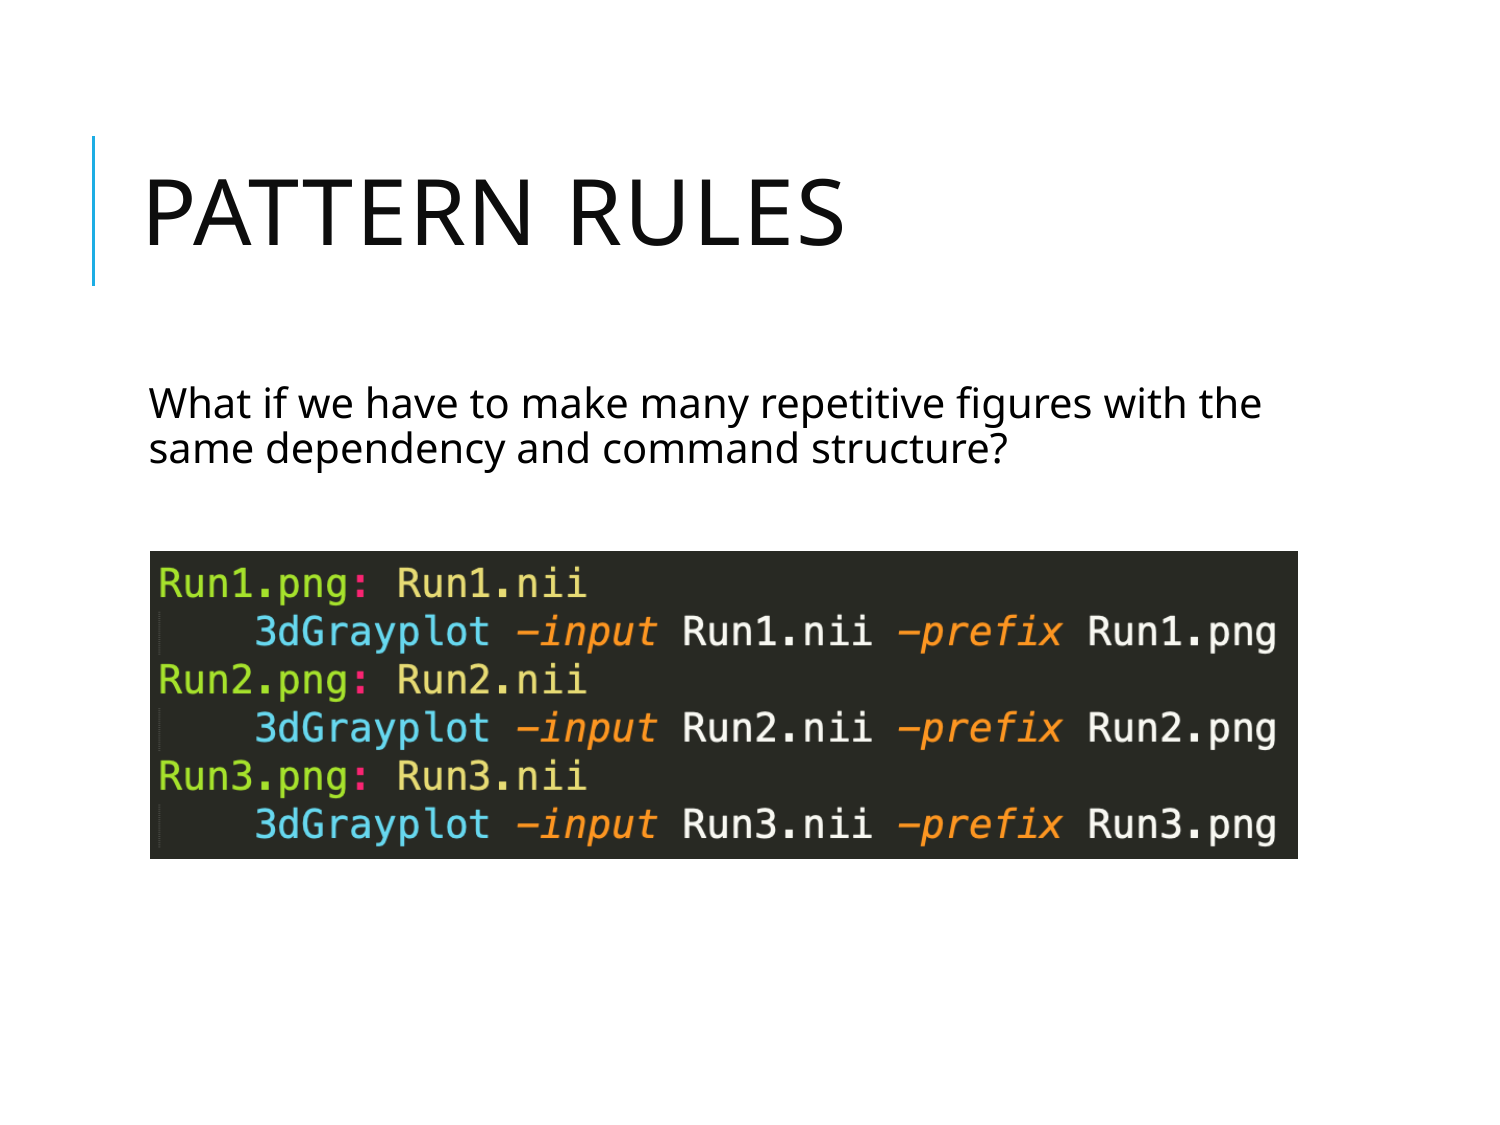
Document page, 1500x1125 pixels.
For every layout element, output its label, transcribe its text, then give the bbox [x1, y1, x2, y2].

picture [149, 551, 1299, 859]
title Pattern Rules [126, 96, 1322, 342]
list What if we have to make many repetitive figures with the same dependency and command structure? [126, 375, 1322, 1035]
